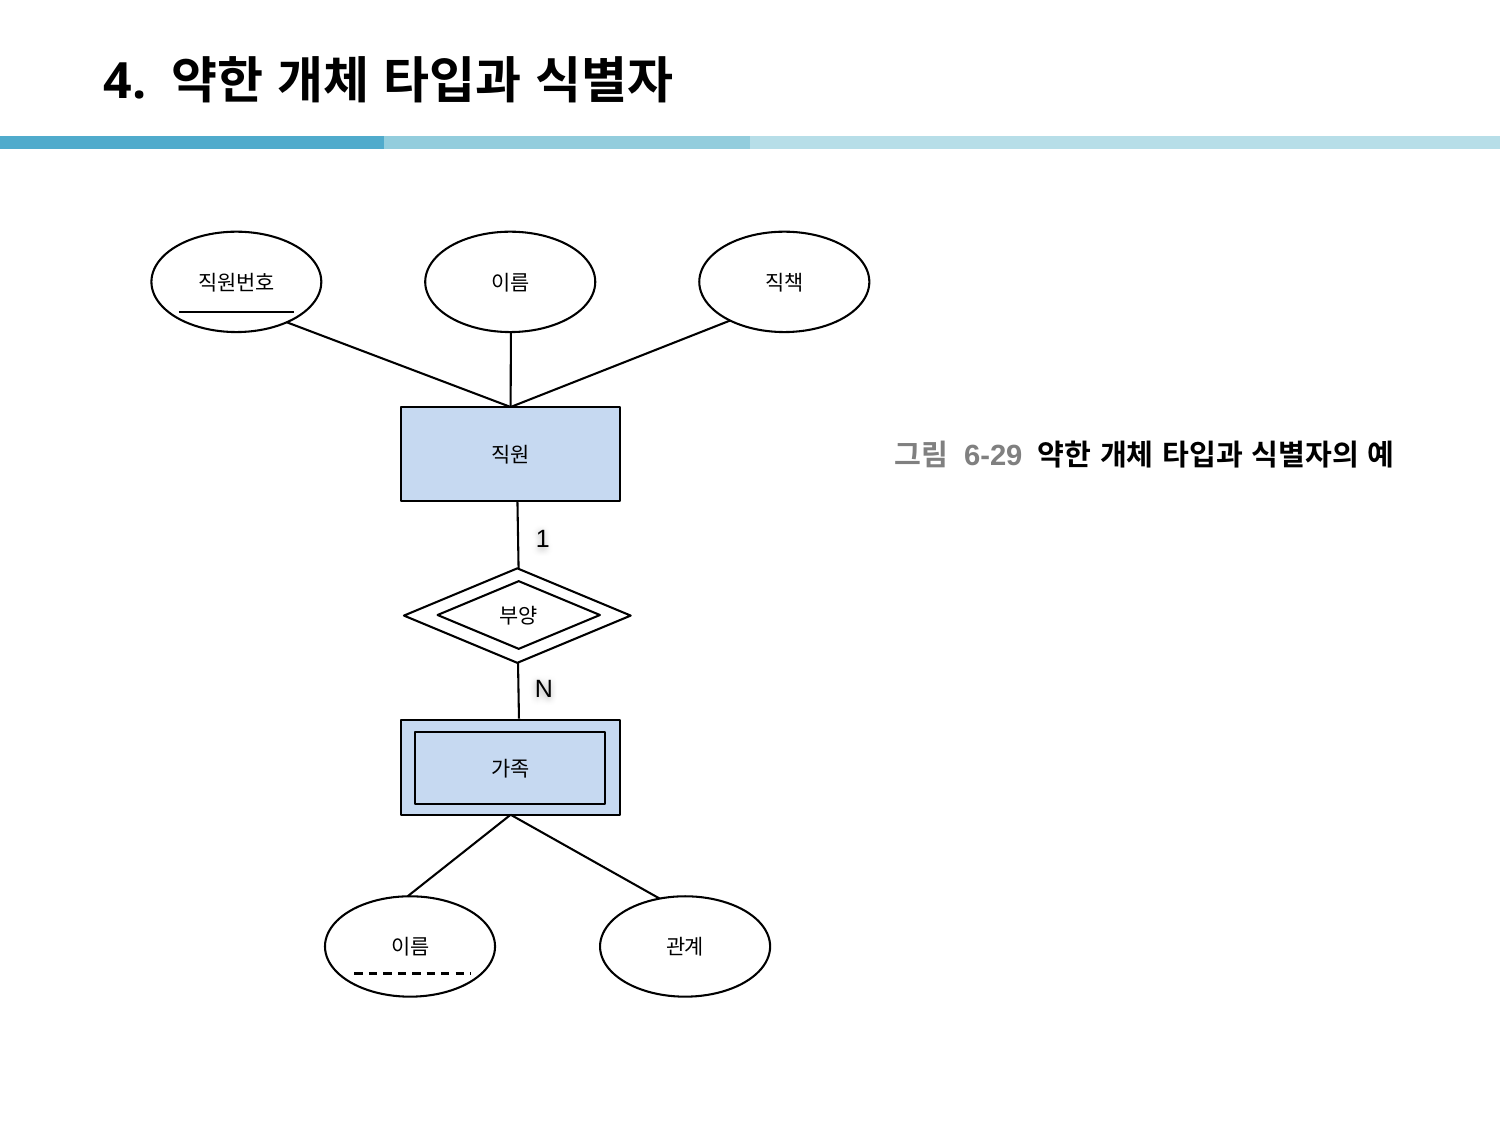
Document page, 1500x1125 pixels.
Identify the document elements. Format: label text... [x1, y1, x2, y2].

text_box 이름 [423, 229, 598, 306]
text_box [403, 568, 631, 664]
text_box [151, 231, 322, 333]
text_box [400, 719, 621, 815]
text_box N [519, 671, 568, 710]
text_box 직책 [697, 229, 872, 335]
title 4. 약한 개체 타입과 식별자 [88, 32, 1330, 124]
text_box 관계 [597, 894, 773, 999]
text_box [510, 308, 761, 408]
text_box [324, 896, 496, 997]
text_box 그림 6-29 약한 개체 타입과 식별자의 예 [879, 430, 1188, 478]
text_box 1 [520, 514, 565, 561]
text_box 직원 [399, 414, 623, 503]
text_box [250, 308, 508, 408]
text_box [510, 814, 672, 906]
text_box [407, 814, 509, 897]
